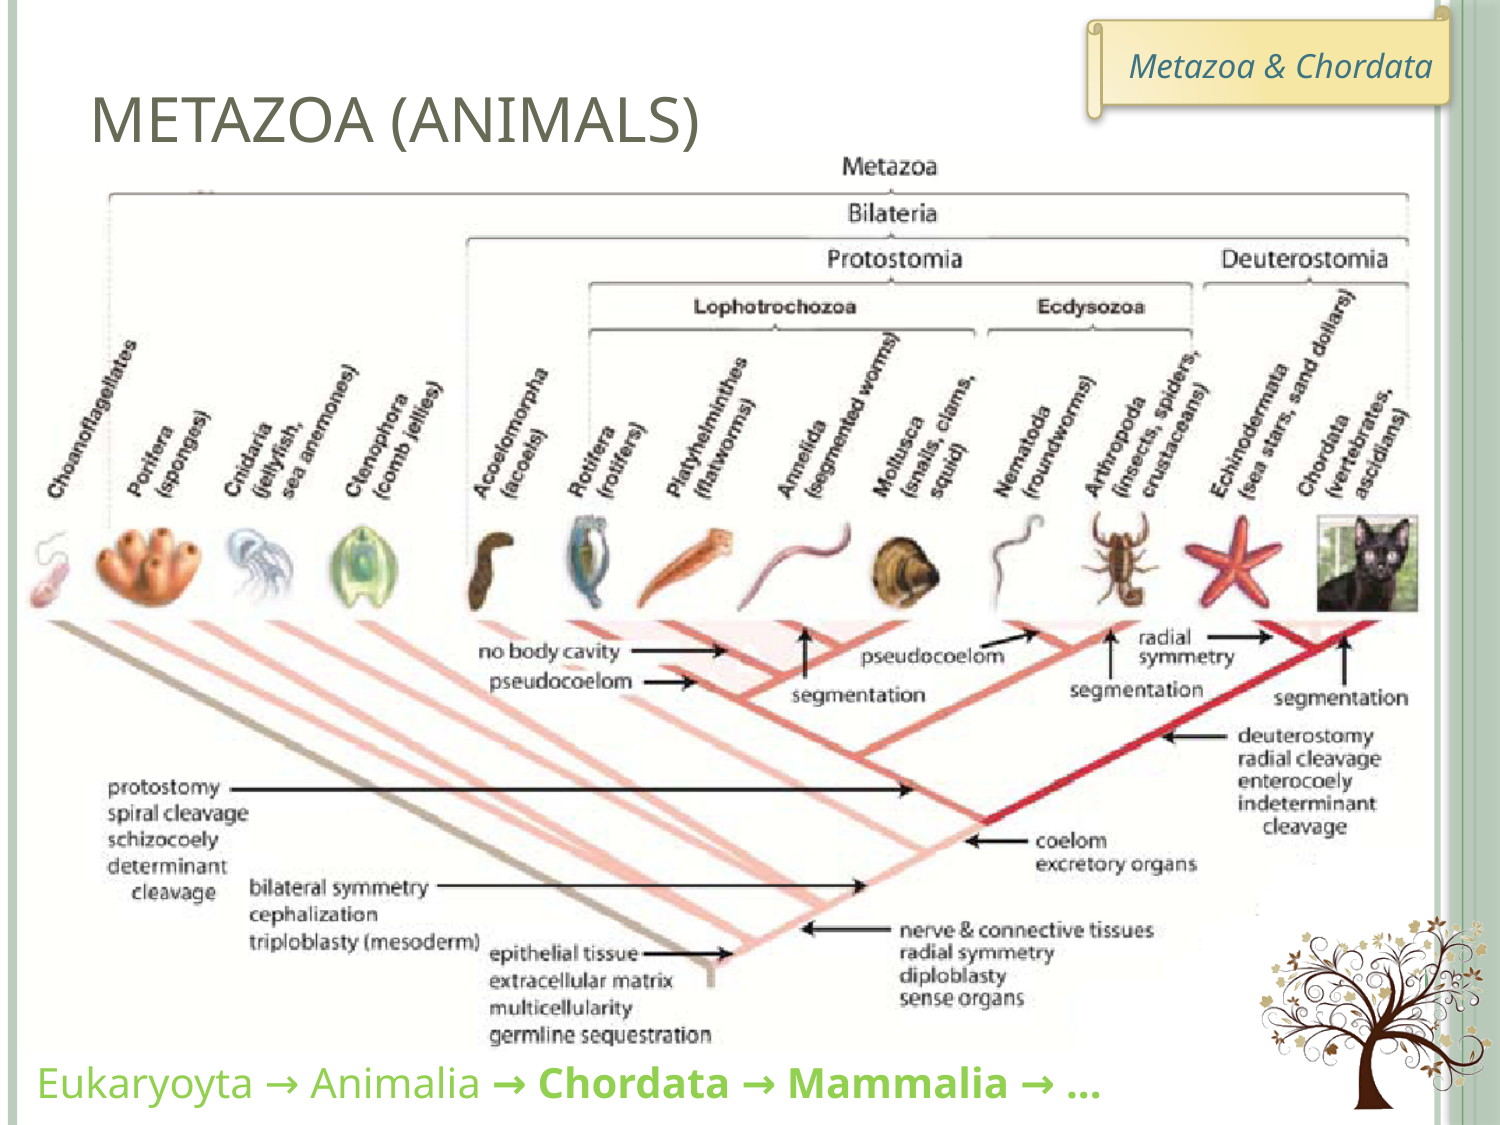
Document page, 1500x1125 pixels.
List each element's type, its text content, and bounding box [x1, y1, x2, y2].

picture [24, 153, 1497, 1116]
text_box Eukaryoyta → Animalia → Chordata → Mammalia → ... [21, 1058, 1117, 1114]
text_box Metazoa & Chordata [1099, 37, 1463, 93]
text_box [1086, 5, 1451, 120]
title Metazoa (Animals) [75, 45, 1425, 152]
